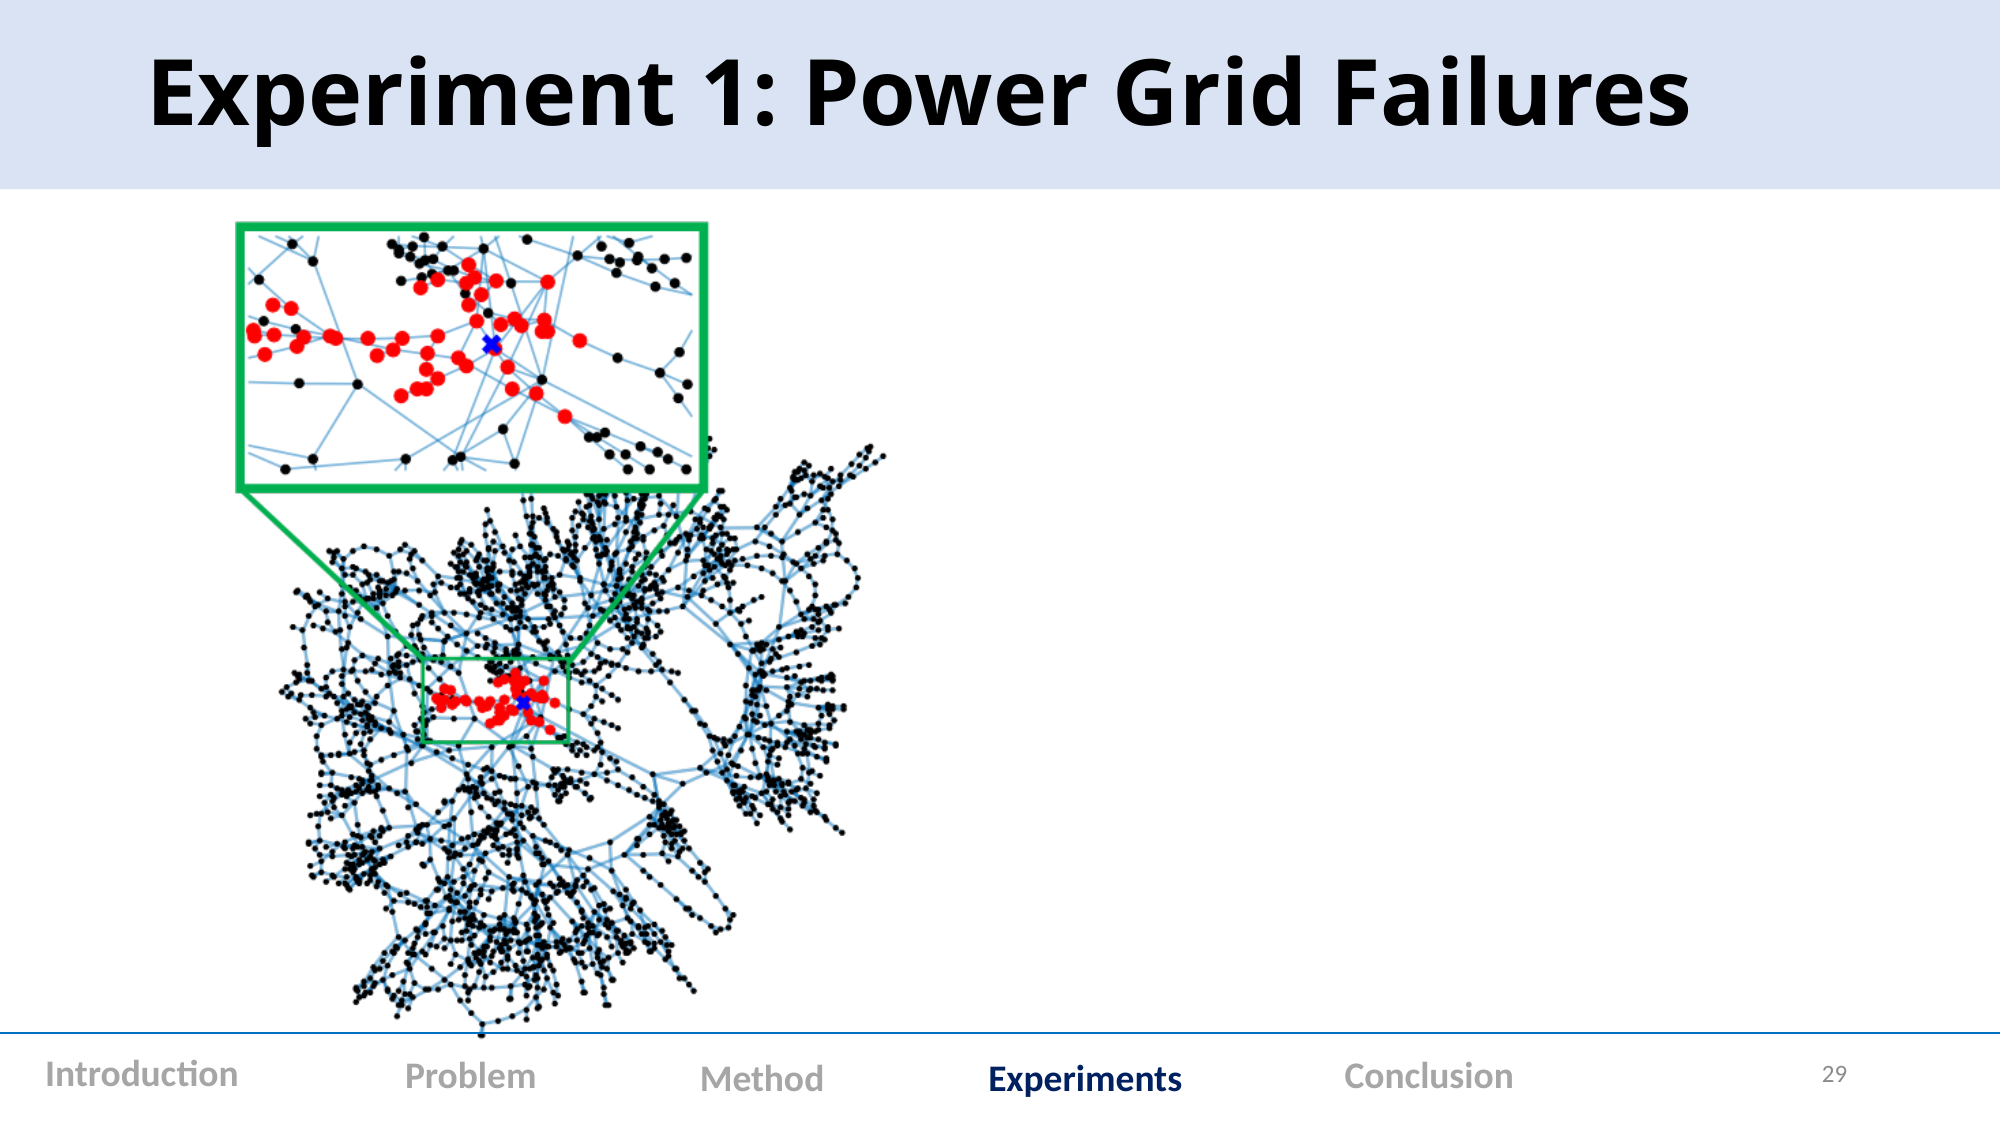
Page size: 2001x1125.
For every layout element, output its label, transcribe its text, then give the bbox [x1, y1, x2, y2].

picture [174, 215, 962, 1033]
picture [174, 1034, 962, 1125]
text_box Conclusion [1329, 1043, 1530, 1104]
text_box Experiments [973, 1046, 1198, 1106]
title Experiment 1: Power Grid Failures [130, 0, 1856, 204]
slide_number 29 [1412, 1042, 1863, 1103]
text_box Introduction [30, 1041, 174, 1102]
text_box T3.1: Detecting Anomalous Dynamic Subgraphs [962, 1052, 1453, 1113]
